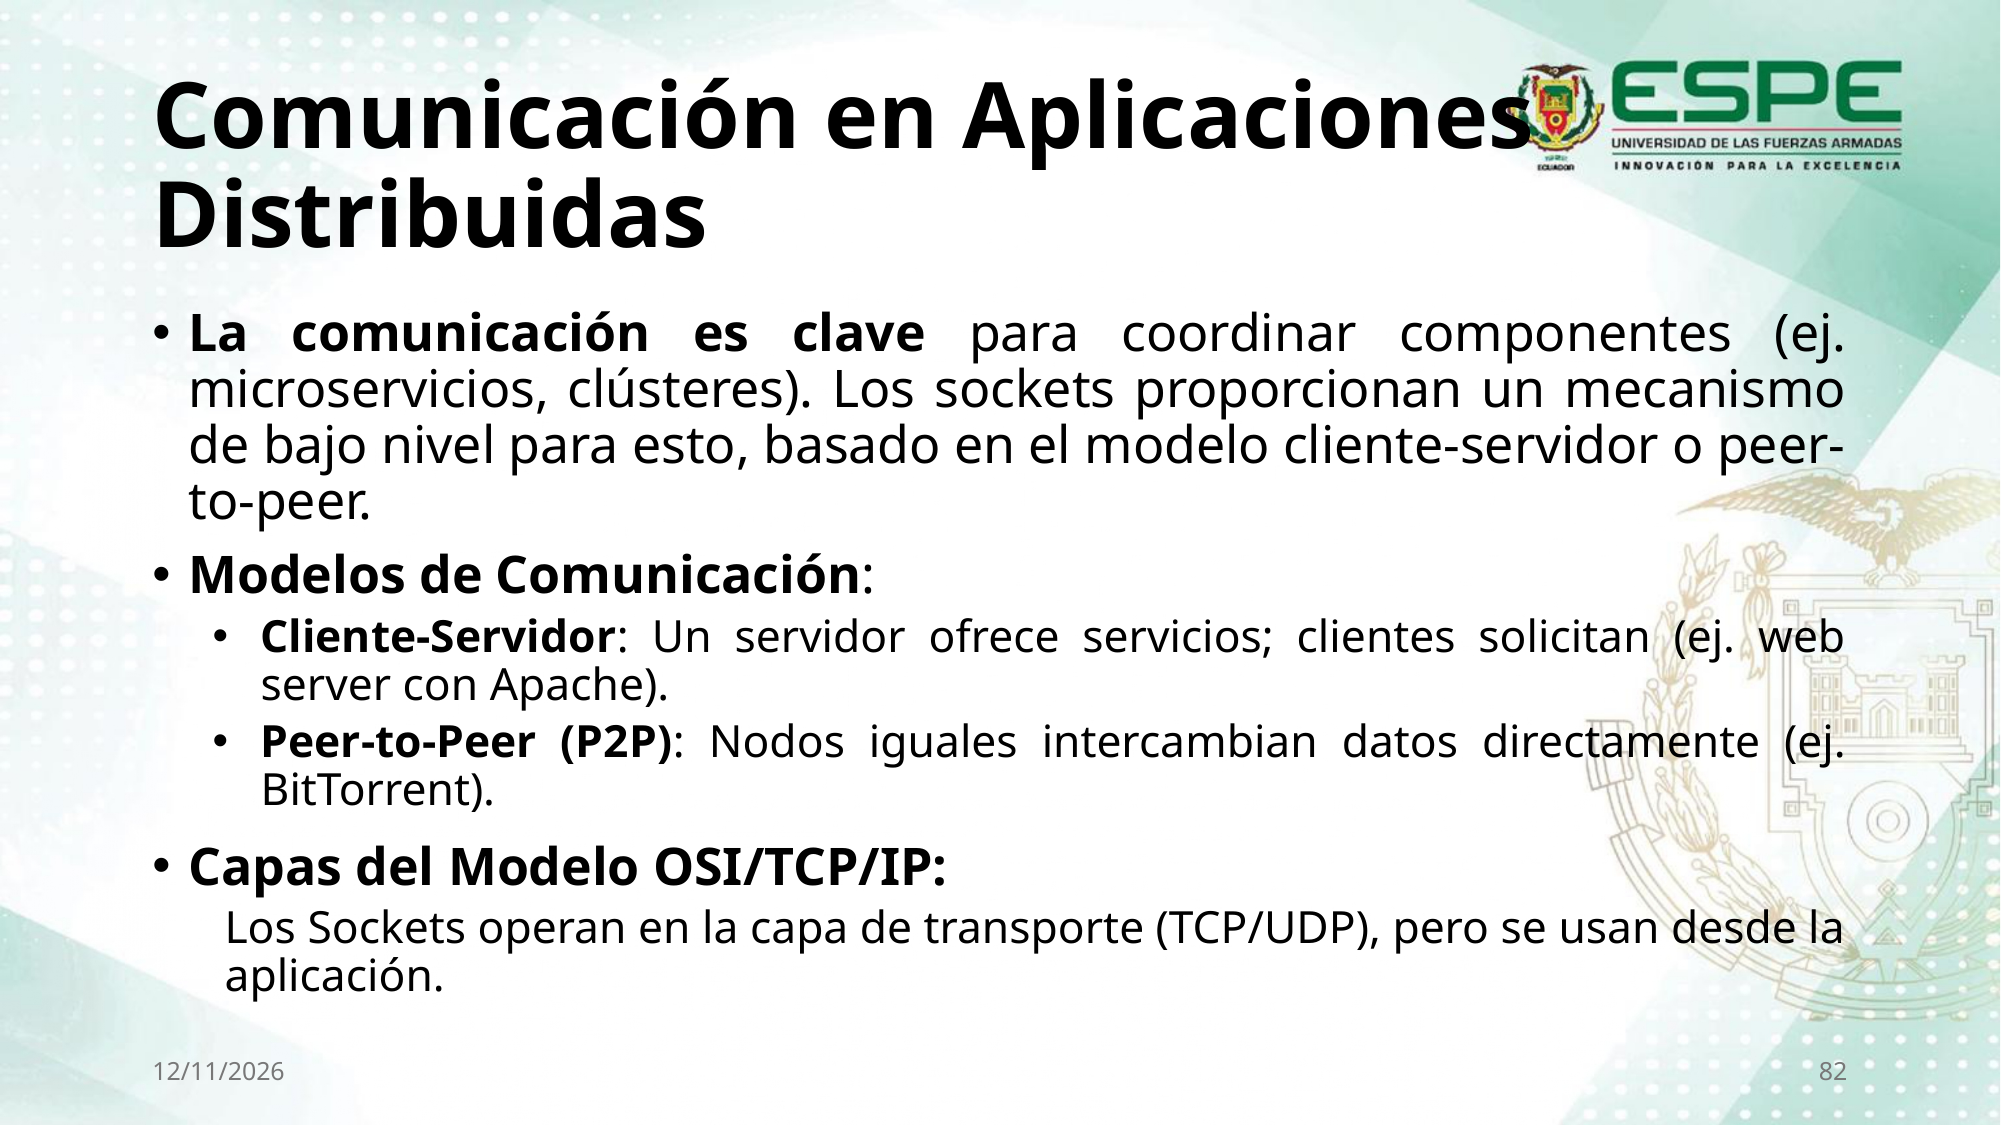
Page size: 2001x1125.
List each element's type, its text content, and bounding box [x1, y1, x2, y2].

list La comunicación es clave para coordinar componentes (ej. microservicios, clústeres). Los sockets proporcionan un mecanismo de bajo nivel para esto, basado en el modelo cliente-servidor o peer-to-peer. Modelos de Comunicación: Cliente-Servidor: Un servidor ofrece servicios; clientes solicitan (ej. web server con Apache). Peer-to-Peer (P2P): Nodos iguales intercambian datos directamente (ej. BitTorrent). Capas del Modelo OSI/TCP/IP: Los Sockets operan en la capa de transporte (TCP/UDP), pero se usan desde la aplicación. [137, 299, 1863, 1014]
picture [0, 0, 2001, 1125]
slide_number 82 [1412, 1042, 1863, 1103]
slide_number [137, 1042, 588, 1103]
title Comunicación en Aplicaciones Distribuidas [137, 59, 1863, 278]
